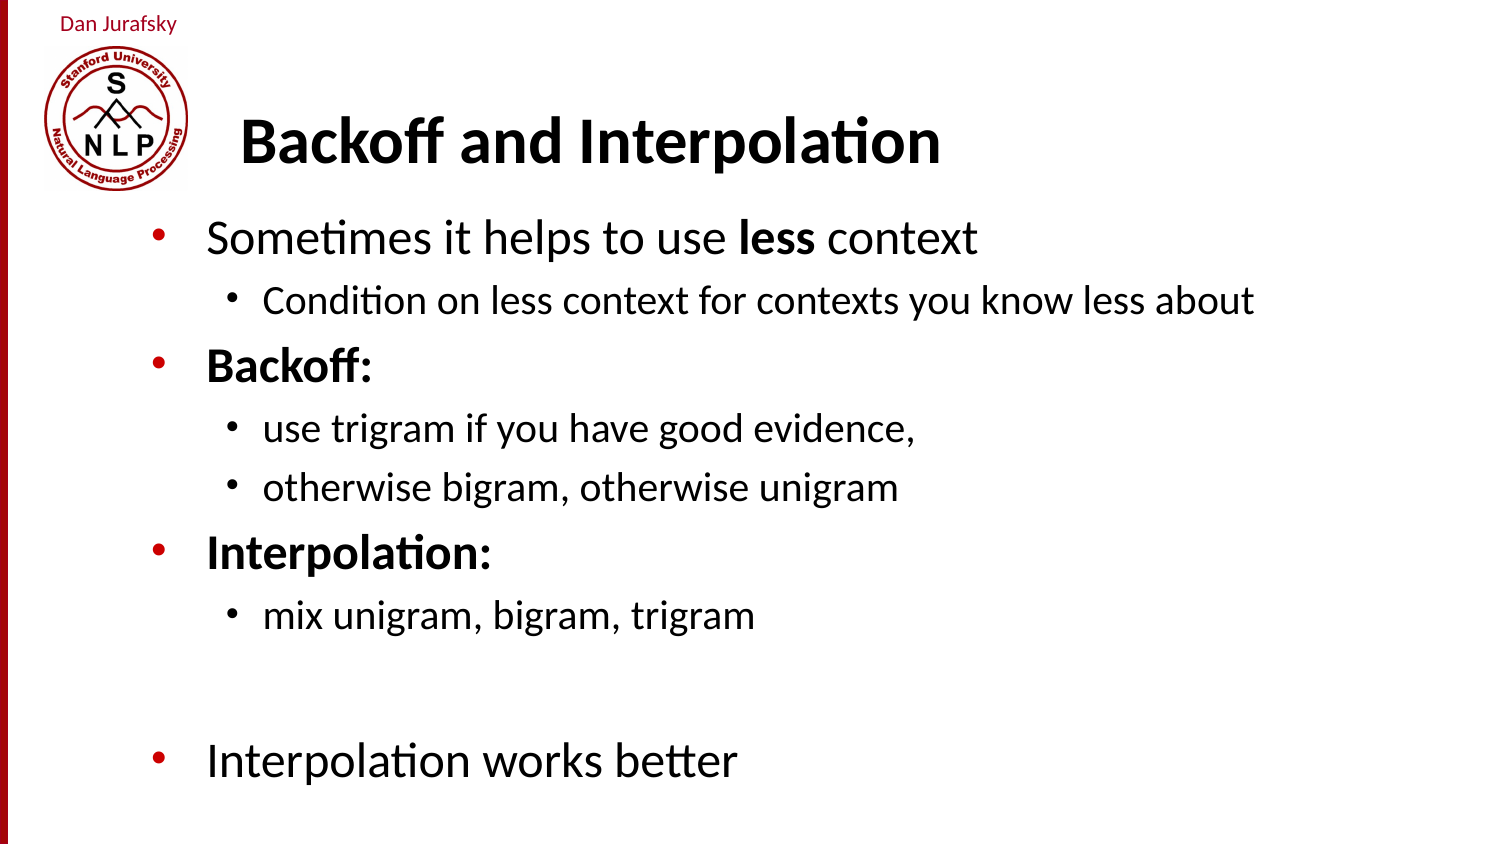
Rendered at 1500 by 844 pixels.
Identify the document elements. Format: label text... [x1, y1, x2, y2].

list Sometimes it helps to use less context Condition on less context for contexts you know less about Backoff: use trigram if you have good evidence, otherwise bigram, otherwise unigram Interpolation: mix unigram, bigram, trigram Interpolation works better [135, 196, 1425, 825]
title Backoff and Interpolation [225, 62, 1450, 185]
picture [44, 46, 188, 191]
